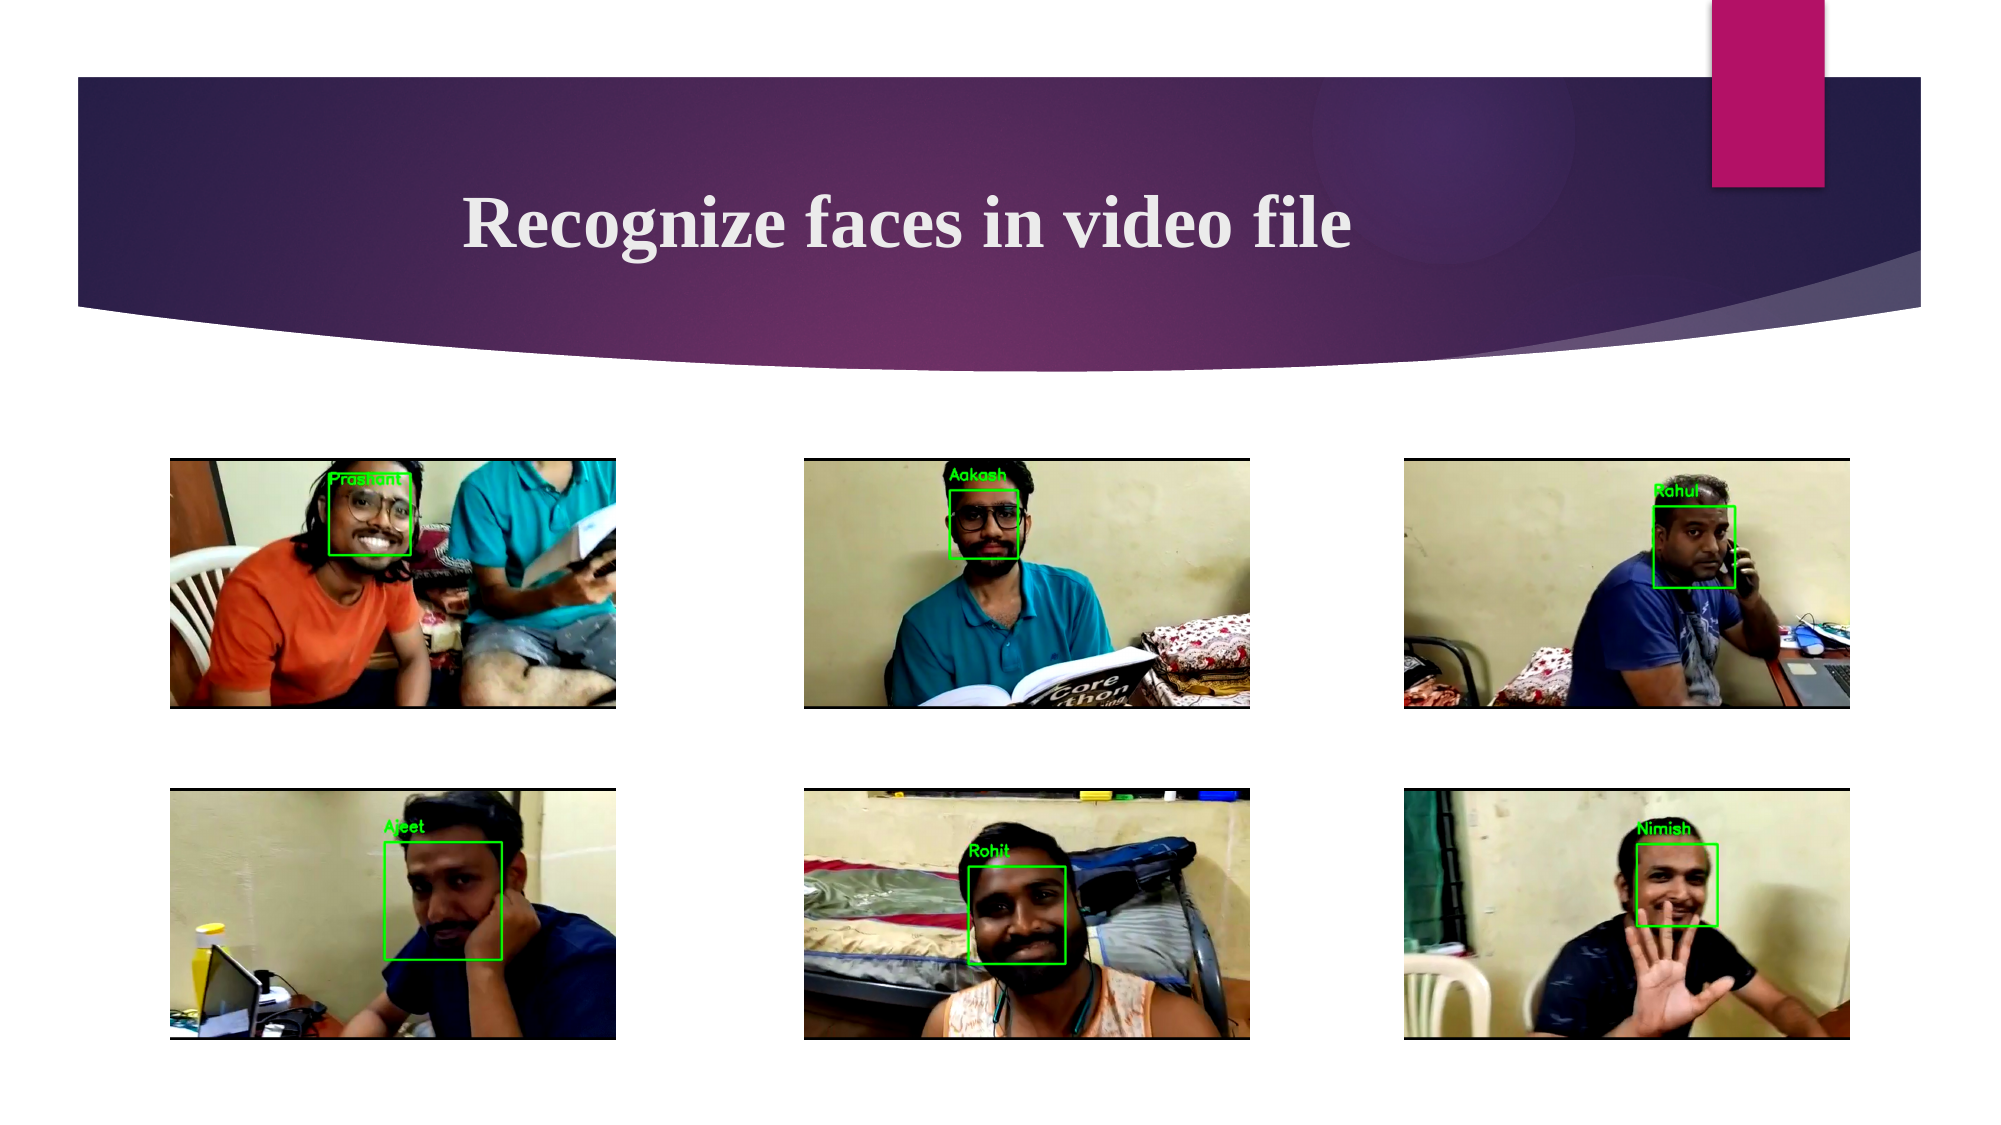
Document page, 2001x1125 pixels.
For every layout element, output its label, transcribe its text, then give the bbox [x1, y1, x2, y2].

picture [1403, 788, 1850, 1040]
picture [170, 788, 616, 1040]
title Recognize faces in video file [189, 159, 1627, 276]
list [170, 458, 616, 710]
picture [804, 458, 1251, 710]
picture [804, 788, 1251, 1040]
picture [1403, 458, 1850, 710]
